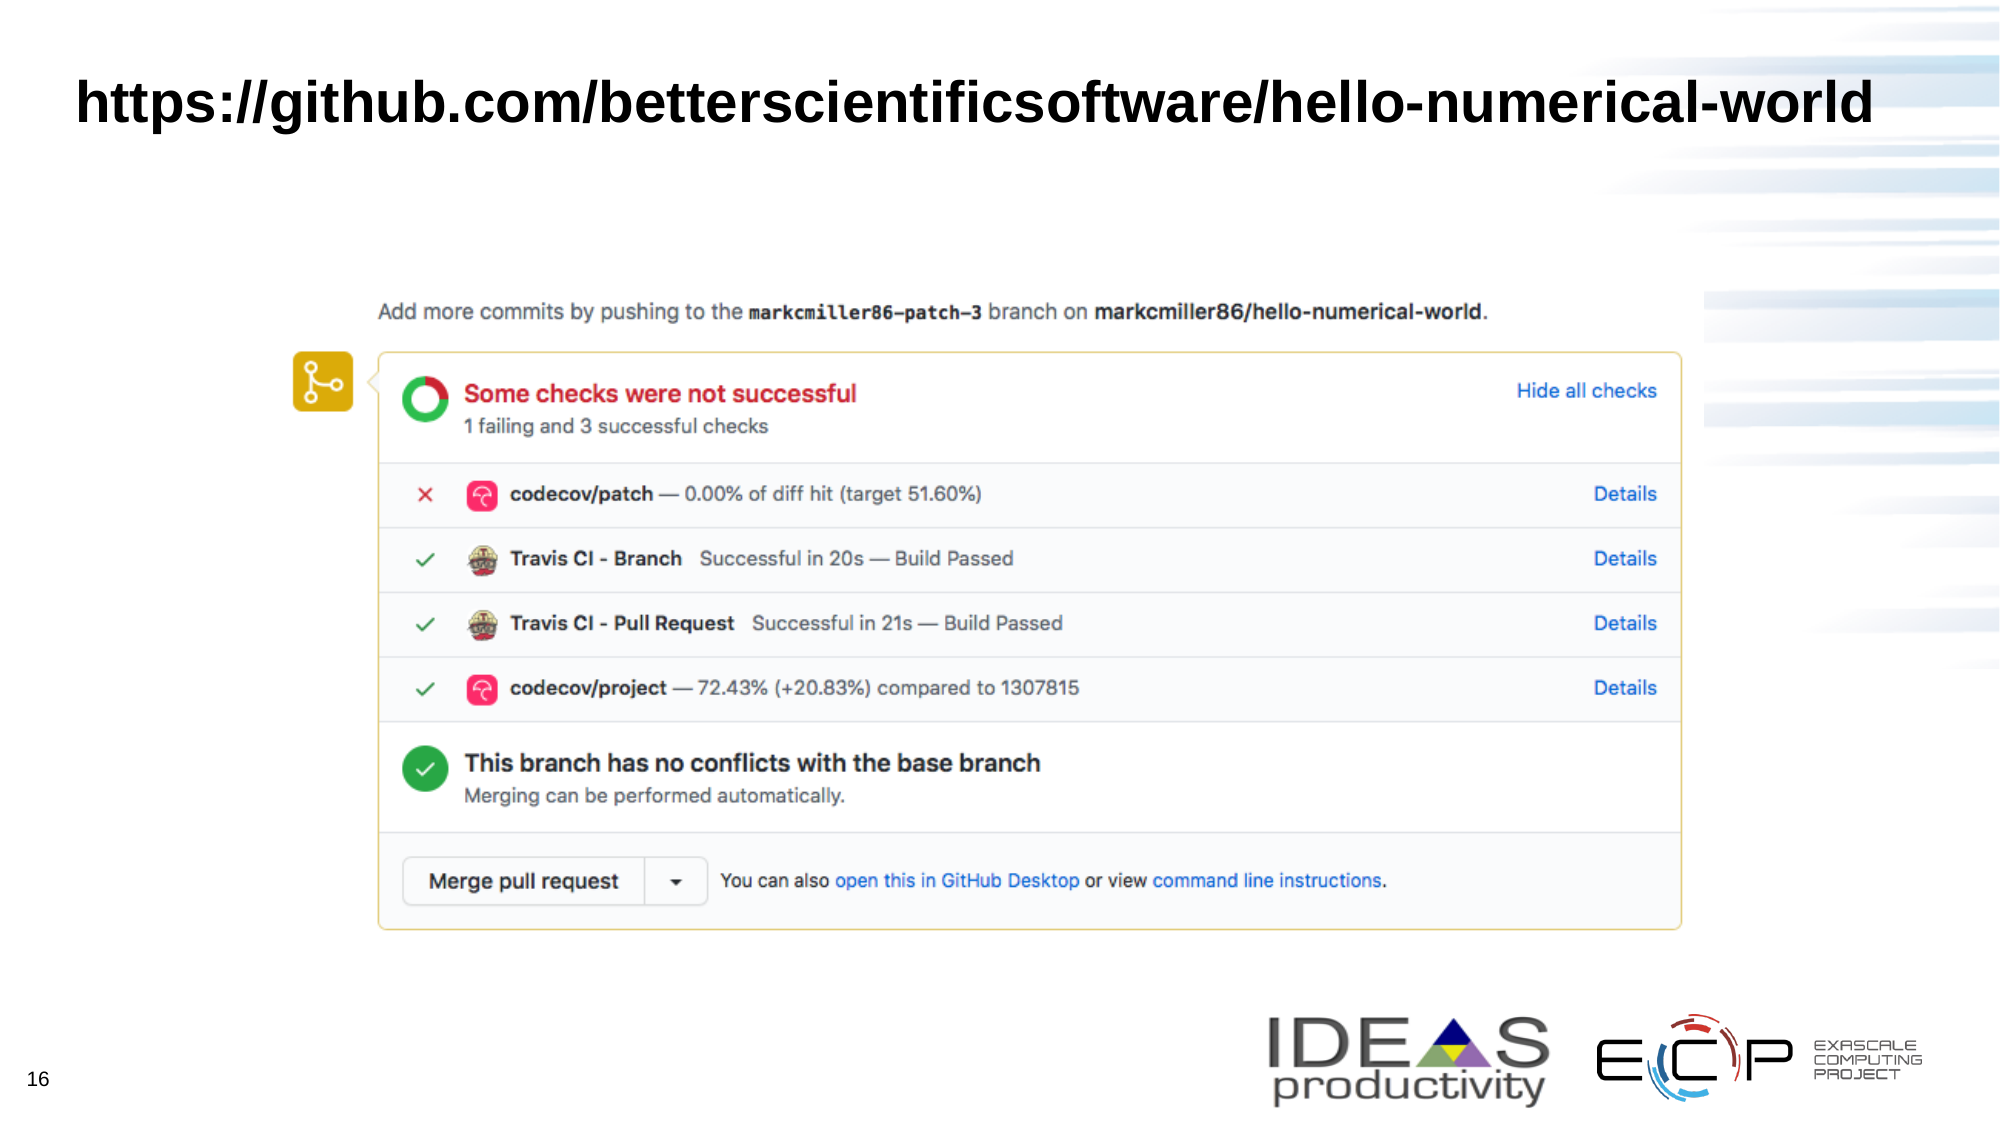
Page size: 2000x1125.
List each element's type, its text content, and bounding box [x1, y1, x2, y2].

picture [1531, 0, 2000, 669]
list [281, 284, 1704, 950]
title https://github.com/betterscientificsoftware/hello-numerical-world [59, 67, 1926, 218]
picture [1597, 1014, 1922, 1102]
picture [1257, 1009, 1560, 1115]
